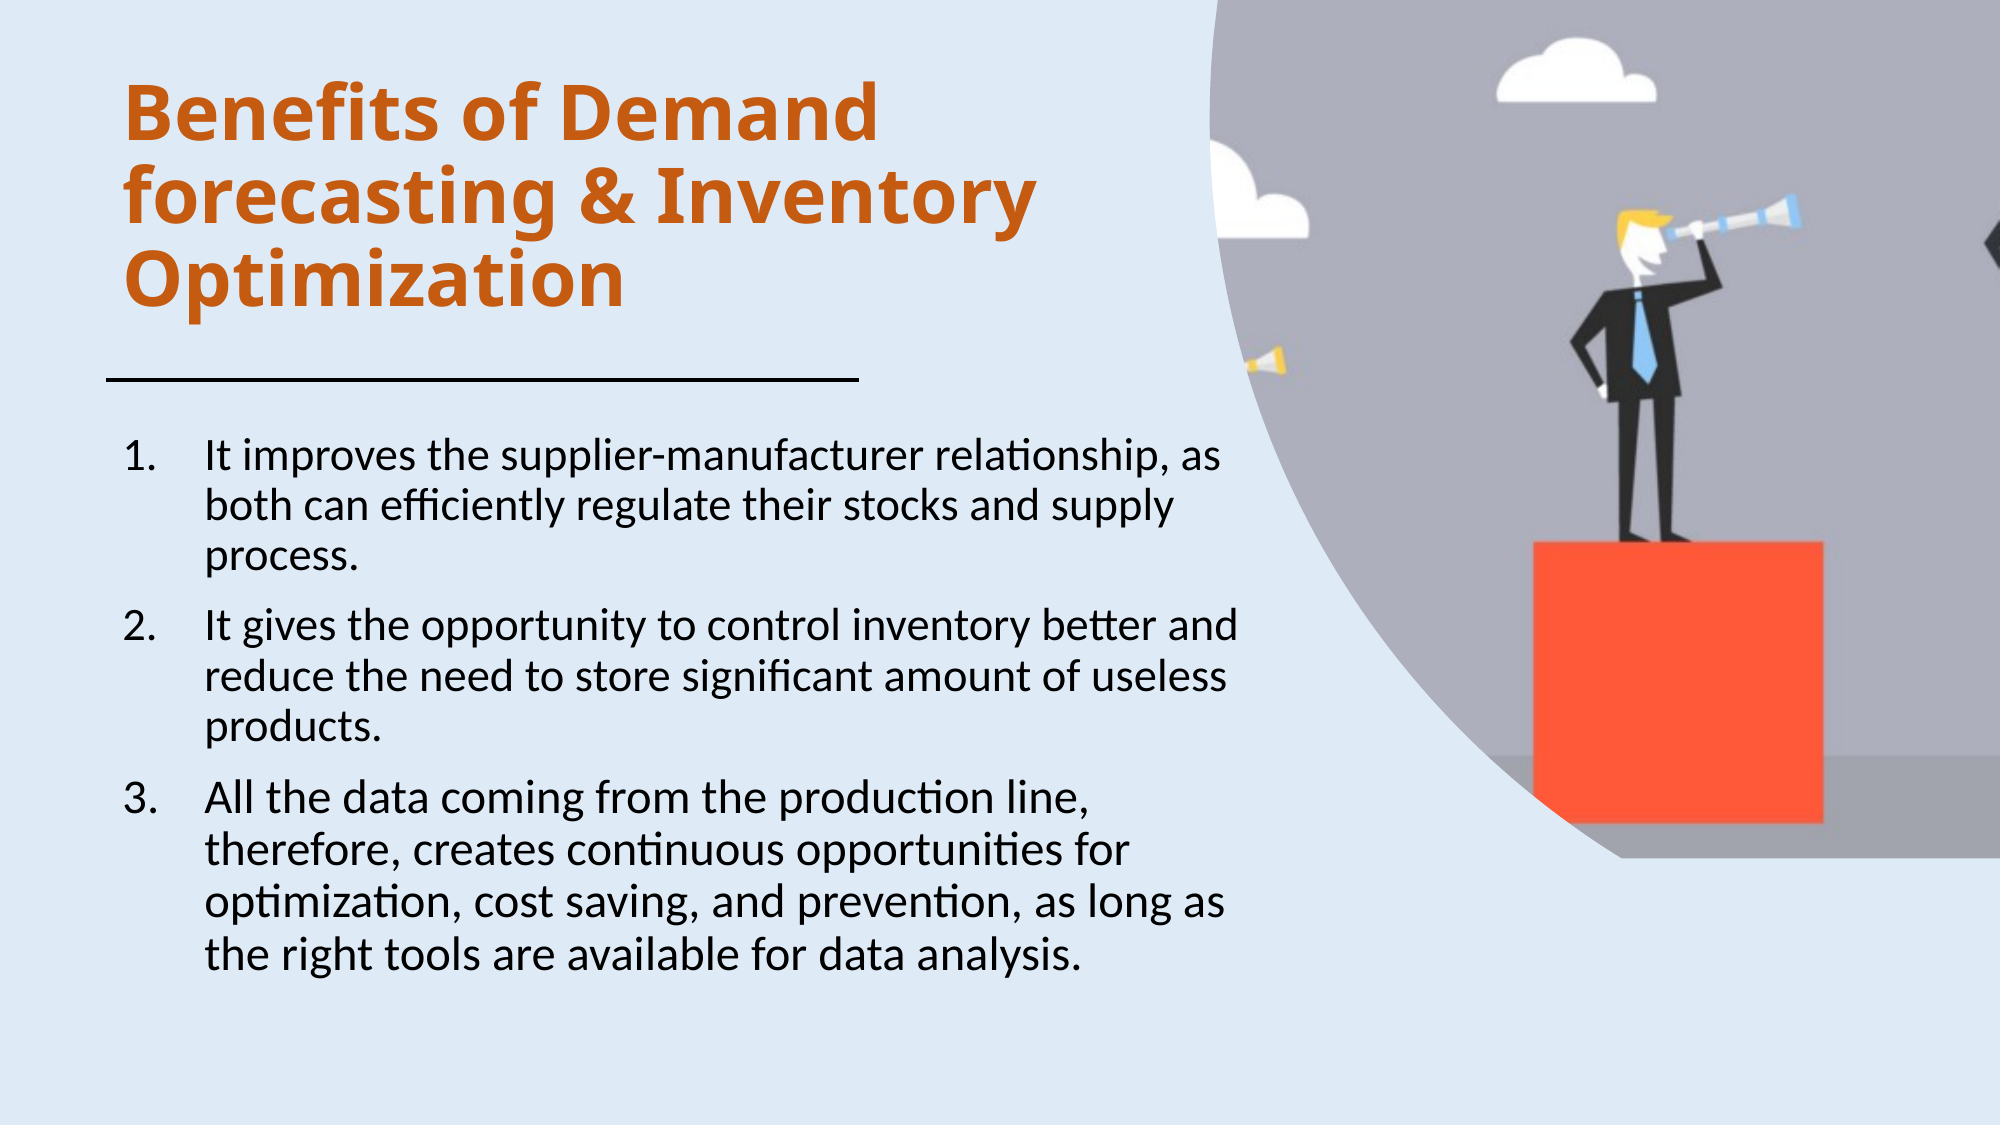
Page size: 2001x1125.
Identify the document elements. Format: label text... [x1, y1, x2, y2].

picture [1209, 0, 2000, 859]
title Benefits of Demand forecasting & Inventory Optimization [107, 59, 1115, 338]
list It improves the supplier-manufacturer relationship, as both can efficiently regulate their stocks and supply process. It gives the opportunity to control inventory better and reduce the need to store significant amount of useless products. All the data coming from the production line, therefore, creates continuous opportunities for optimization, cost saving, and prevention, as long as the right tools are available for data analysis. [107, 422, 1265, 991]
